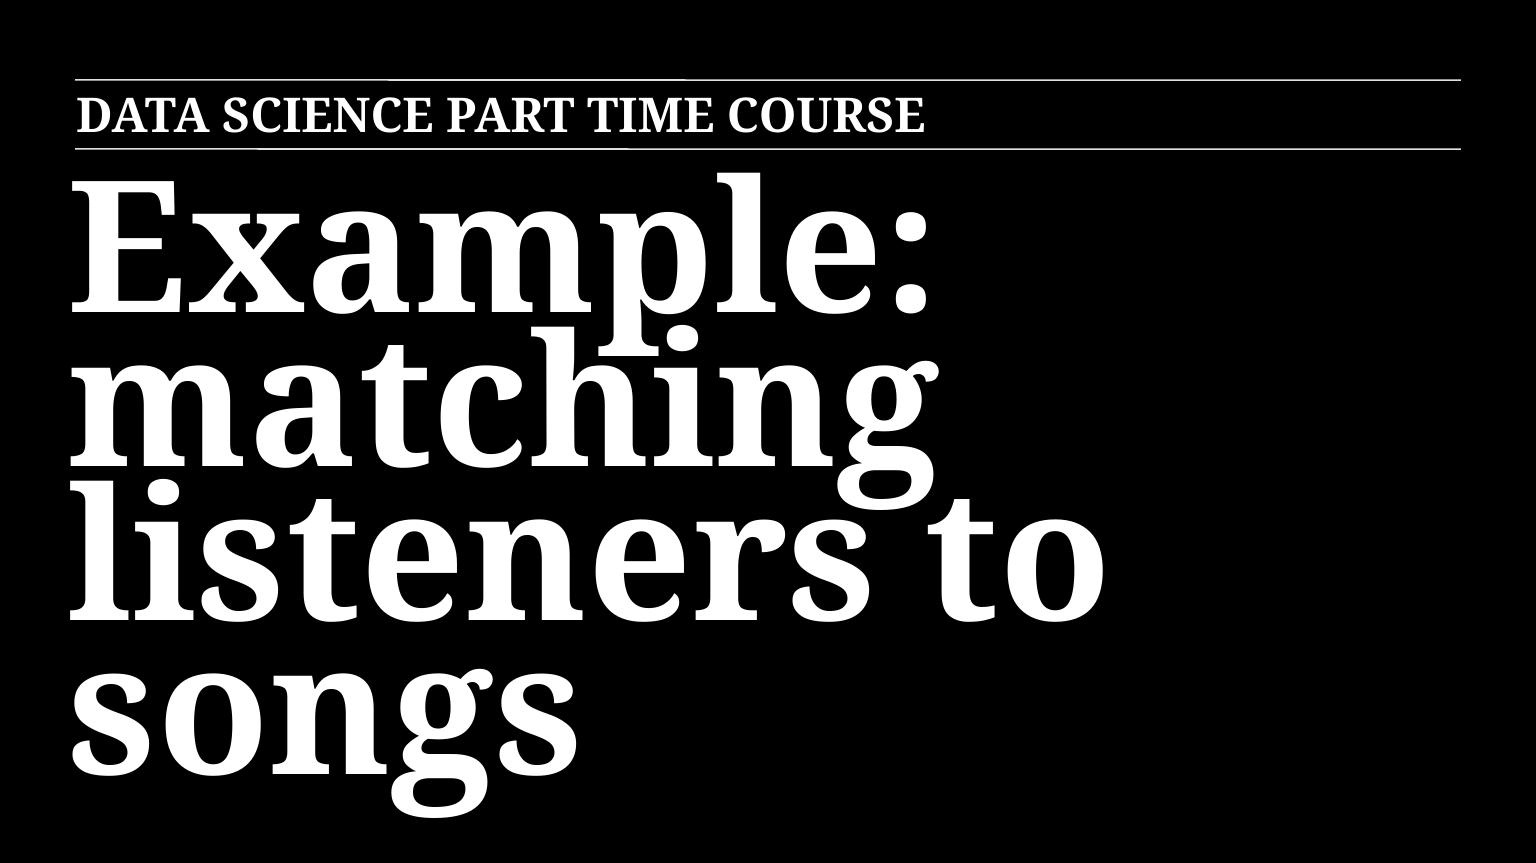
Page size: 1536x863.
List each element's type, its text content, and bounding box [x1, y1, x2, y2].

list DATA SCIENCE PART TIME COURSE [60, 80, 1112, 184]
title Example: matching listeners to songs [56, 182, 1440, 823]
